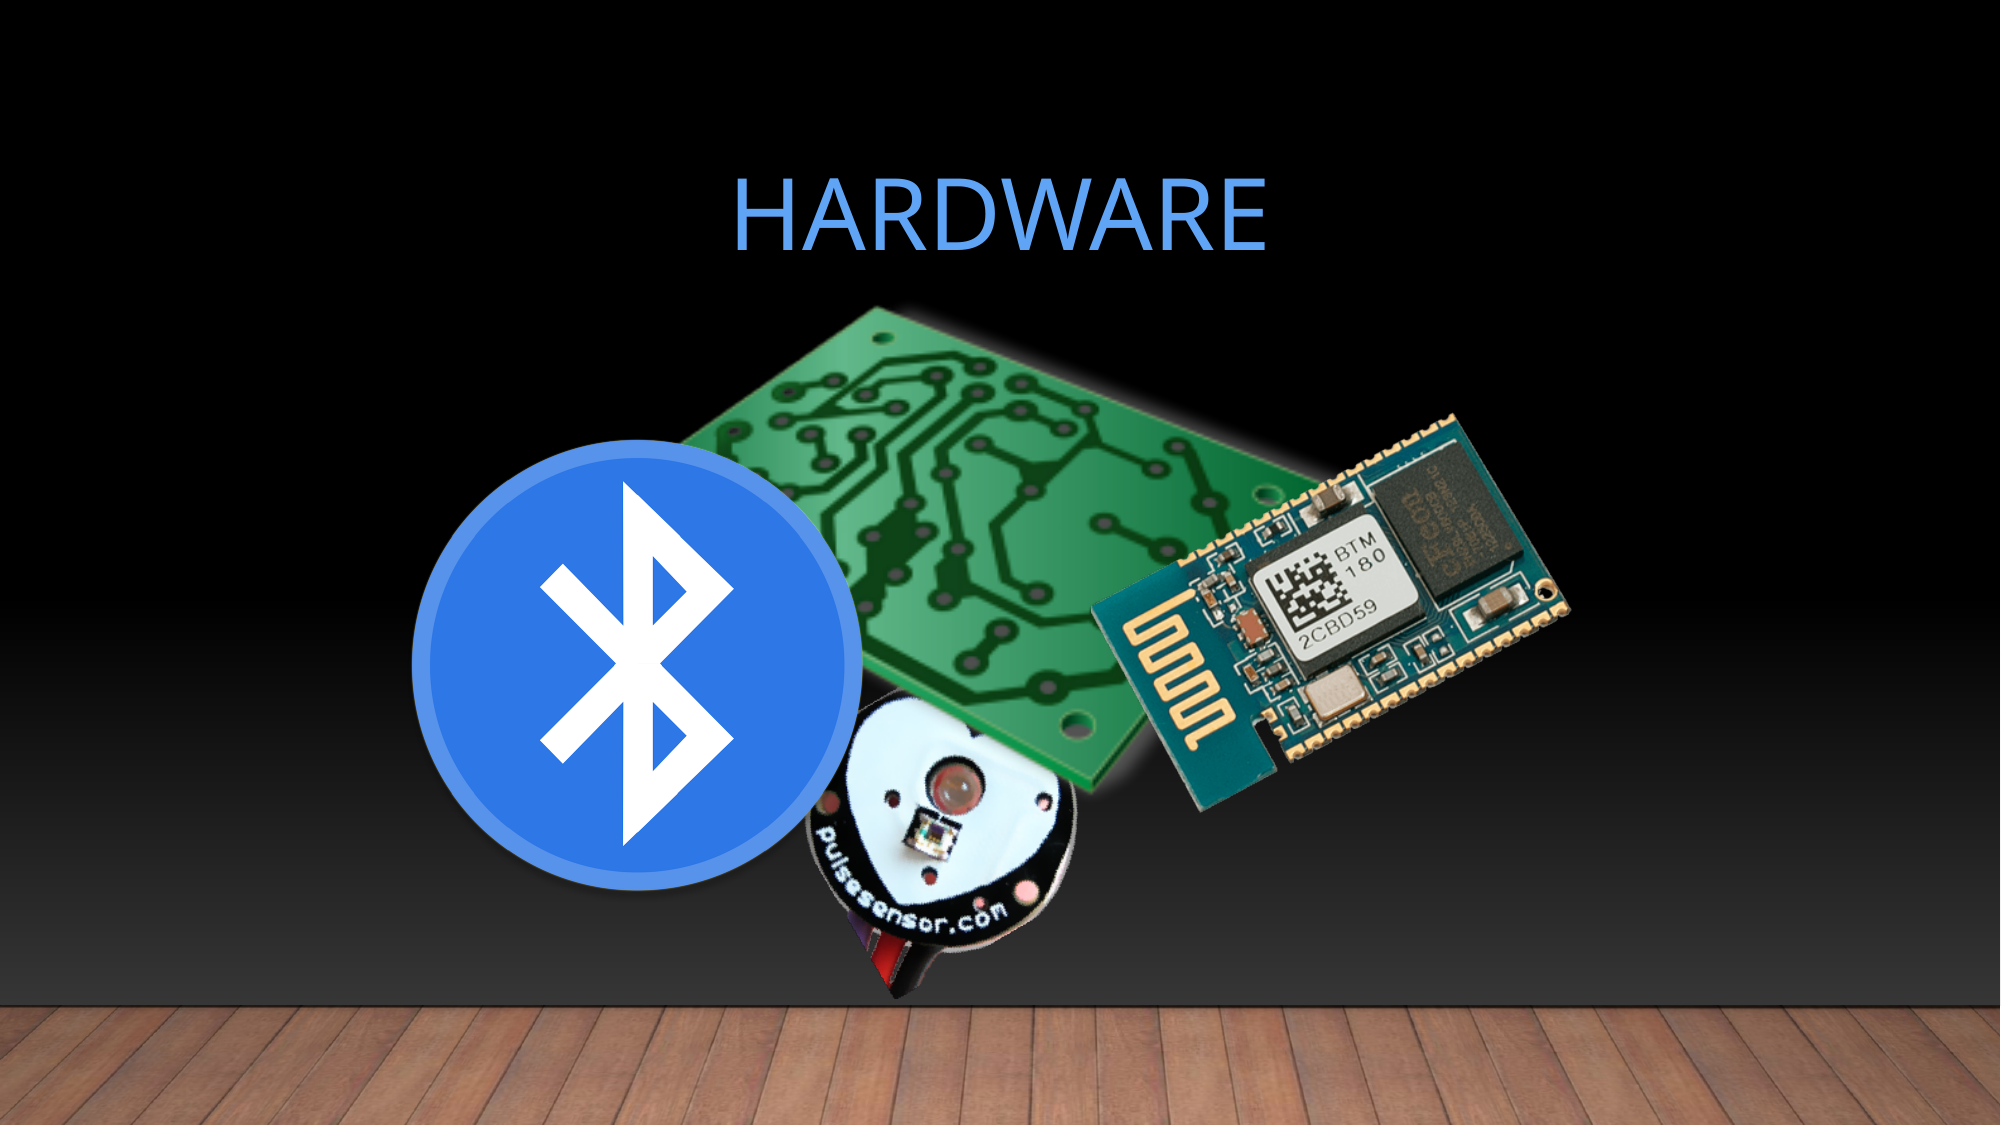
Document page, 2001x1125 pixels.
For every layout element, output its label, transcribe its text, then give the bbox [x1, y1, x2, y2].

picture [380, 138, 1649, 999]
title hardware [238, 131, 1763, 305]
picture [0, 1005, 2000, 1125]
